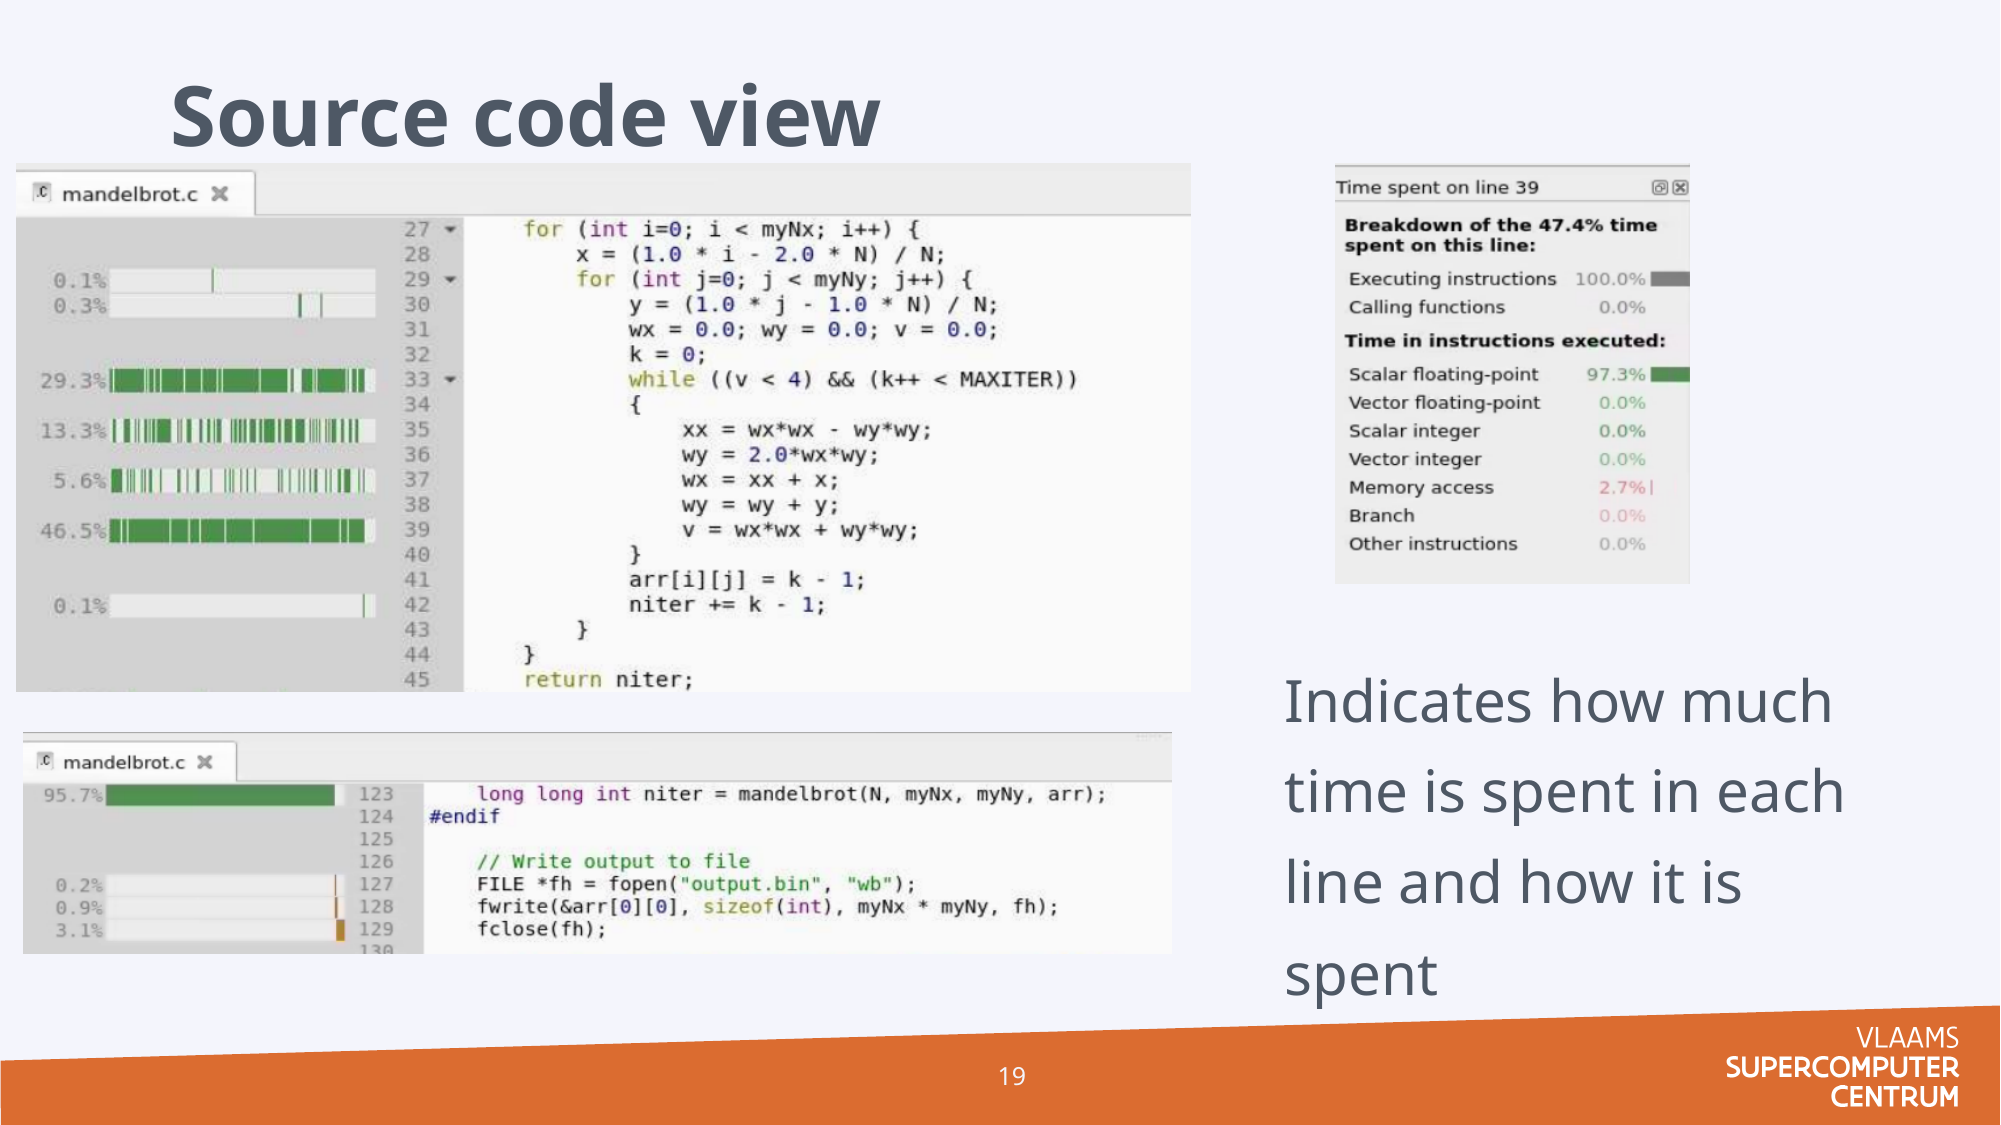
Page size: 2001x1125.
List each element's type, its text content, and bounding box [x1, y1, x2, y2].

slide_number 19 [958, 1047, 1042, 1108]
picture [16, 163, 1191, 692]
text_box Indicates how much time is spent in each line and how it is spent [1270, 635, 1899, 1014]
picture [23, 732, 1172, 954]
picture [1335, 163, 1690, 584]
picture [1725, 1021, 1960, 1117]
text_box Source code view [156, 55, 1513, 171]
